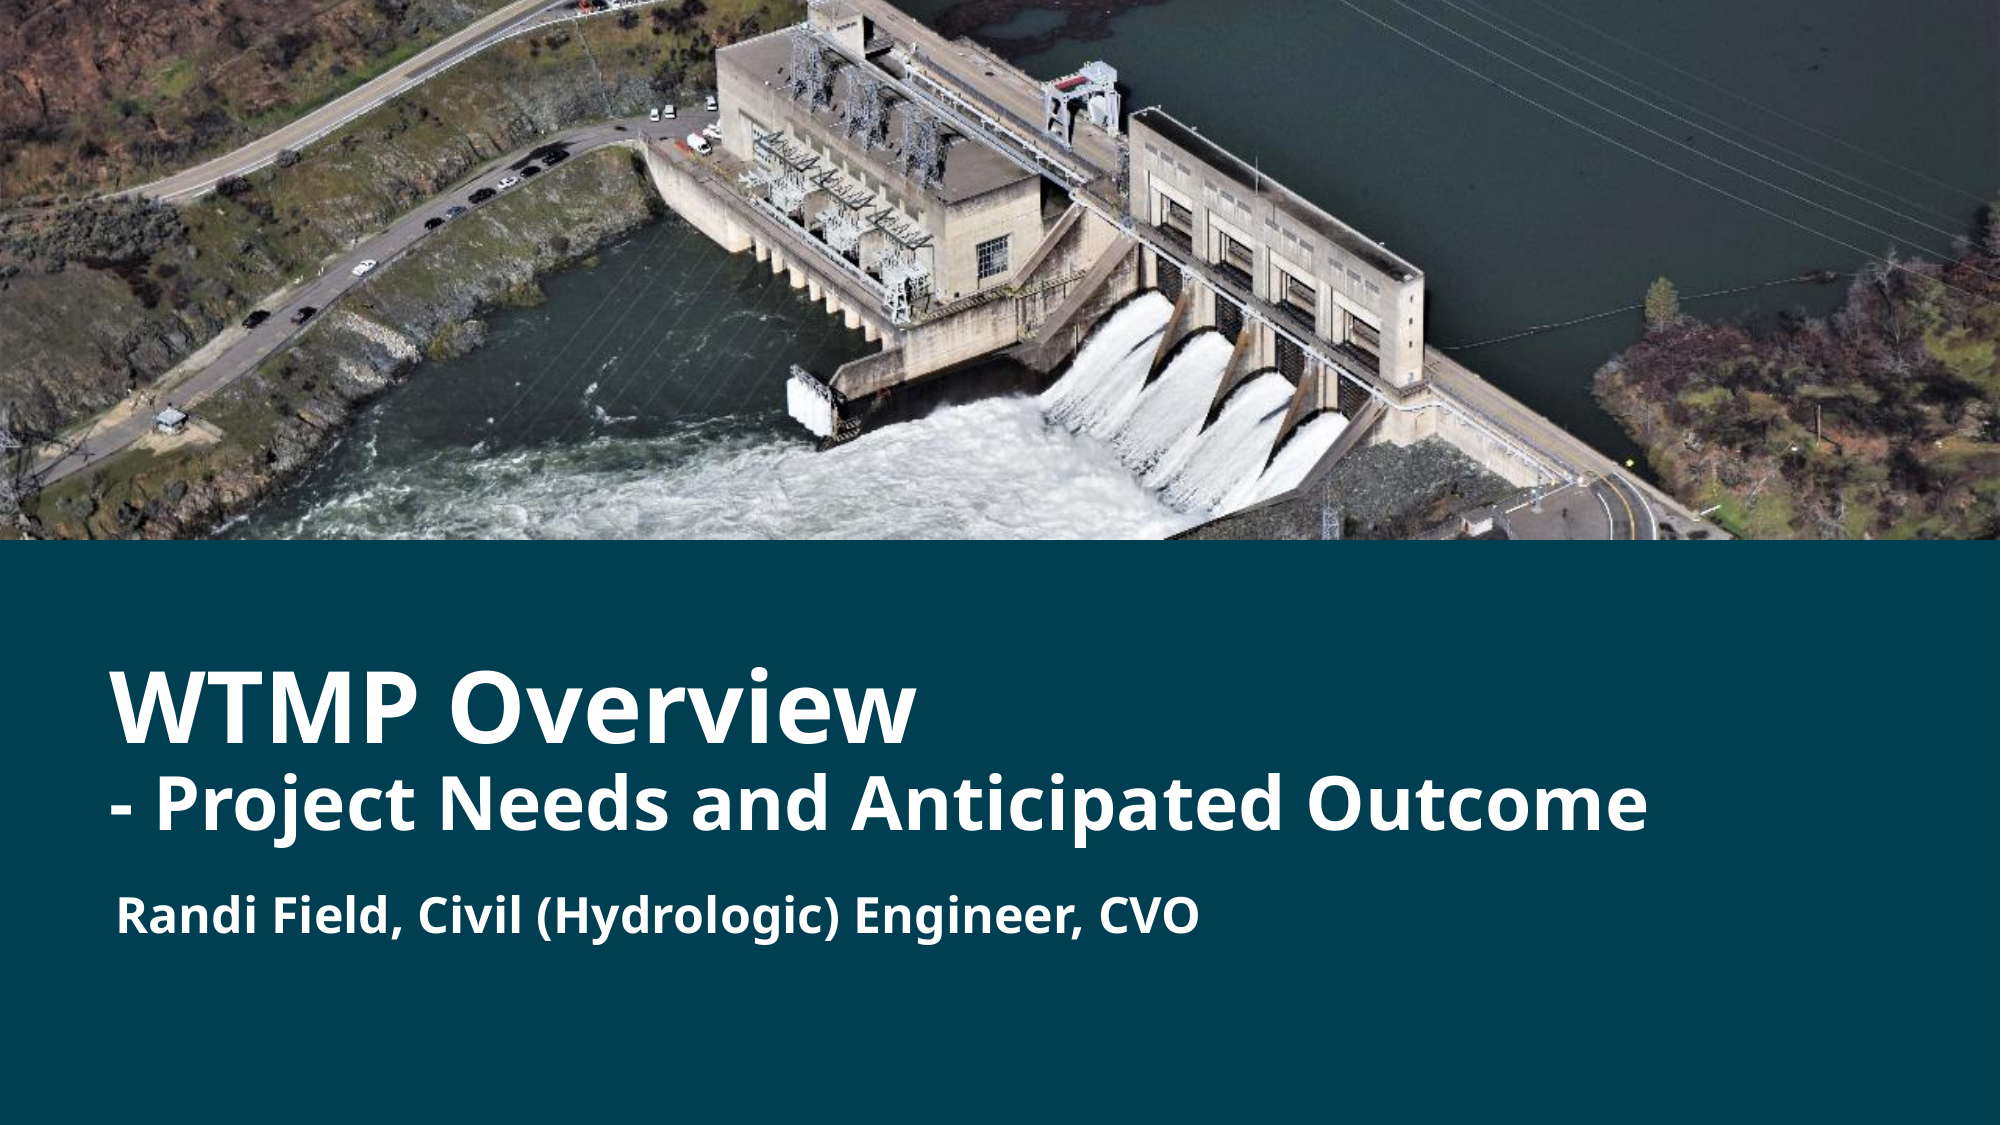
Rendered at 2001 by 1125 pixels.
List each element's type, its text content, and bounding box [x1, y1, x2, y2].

picture [0, 0, 2000, 539]
title WTMP Overview - Project Needs and Anticipated Outcome [94, 540, 2000, 854]
subtitle Randi Field, Civil (Hydrologic) Engineer, CVO [100, 882, 1601, 1004]
